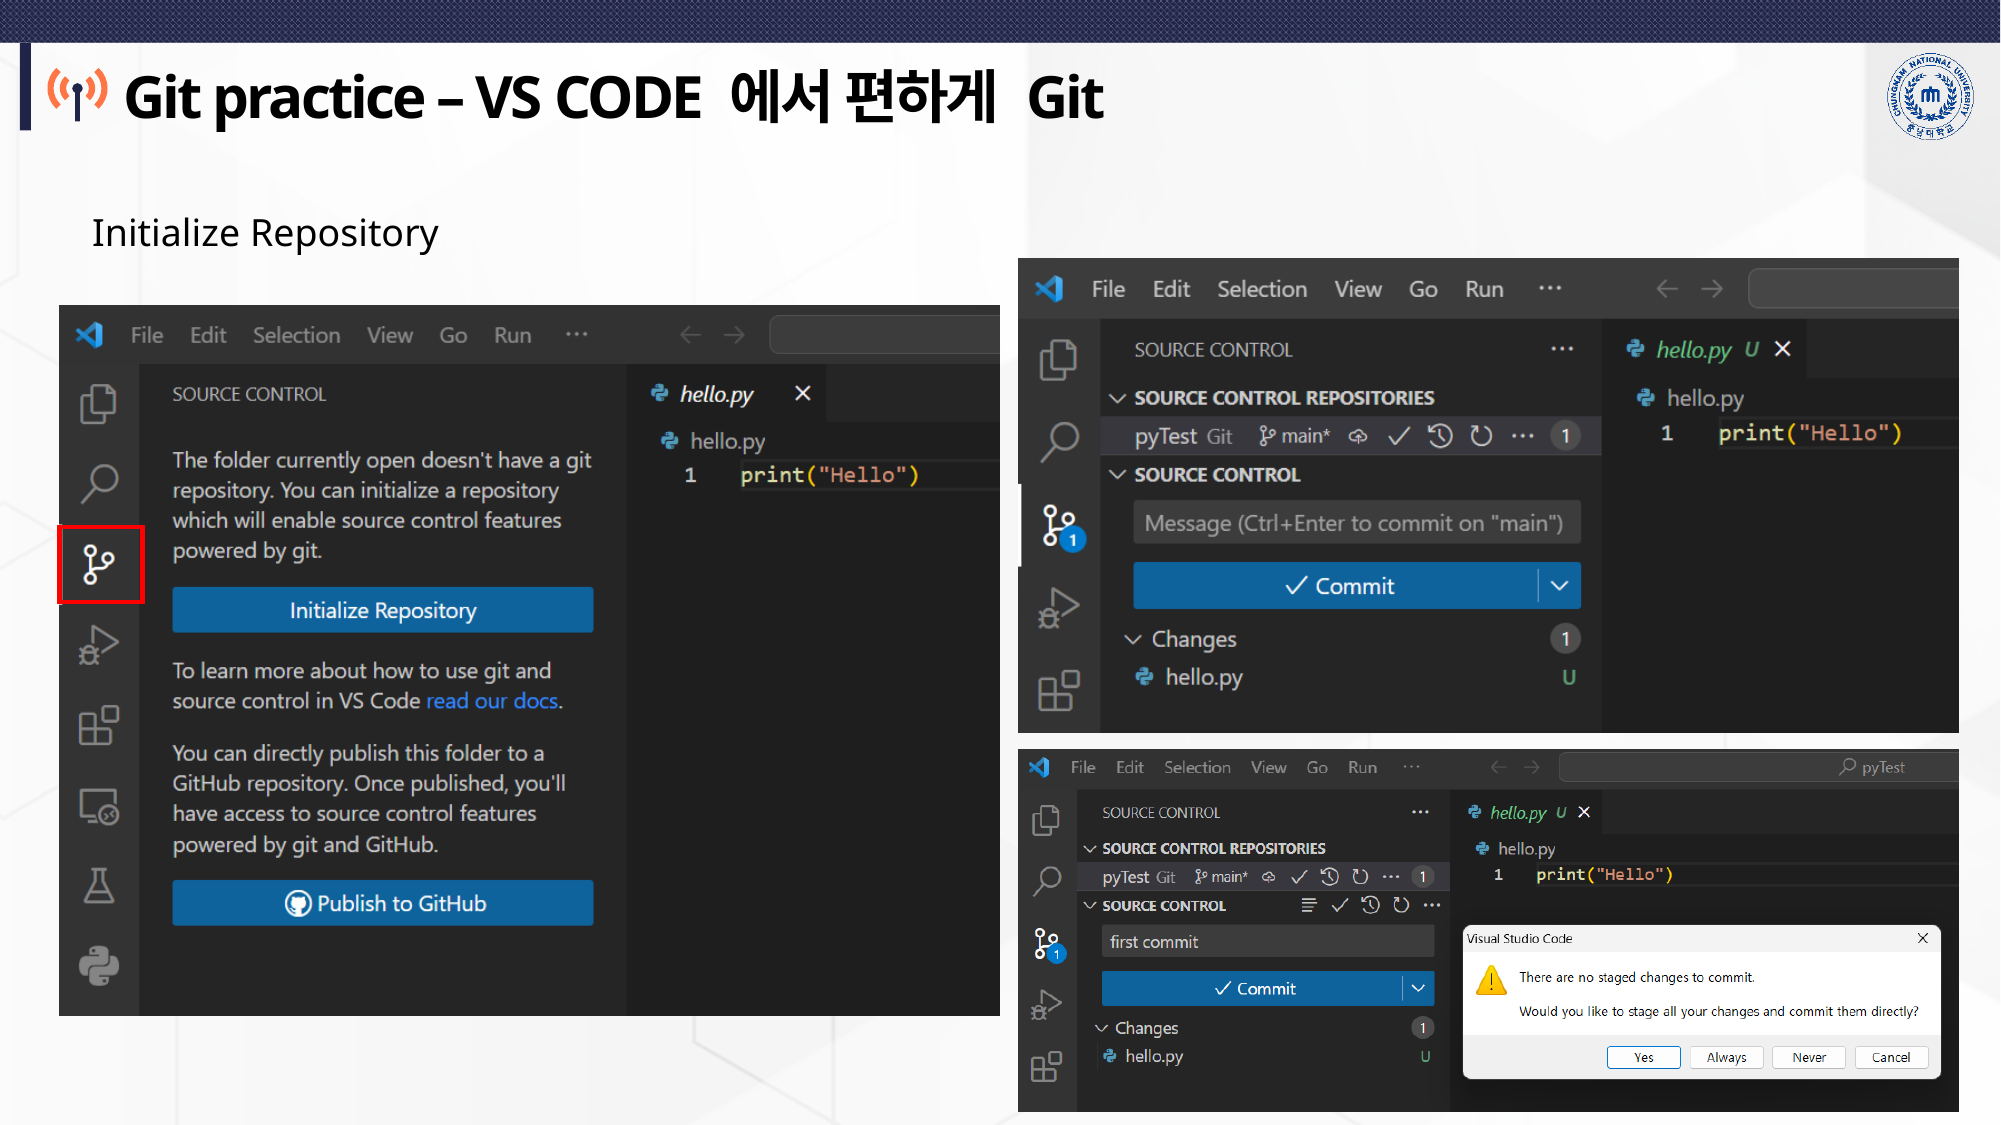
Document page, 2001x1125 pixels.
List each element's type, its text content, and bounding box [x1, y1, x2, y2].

picture [0, 0, 2001, 1125]
text_box [19, 42, 32, 131]
text_box Initialize Repository [77, 198, 1078, 262]
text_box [47, 59, 1240, 131]
